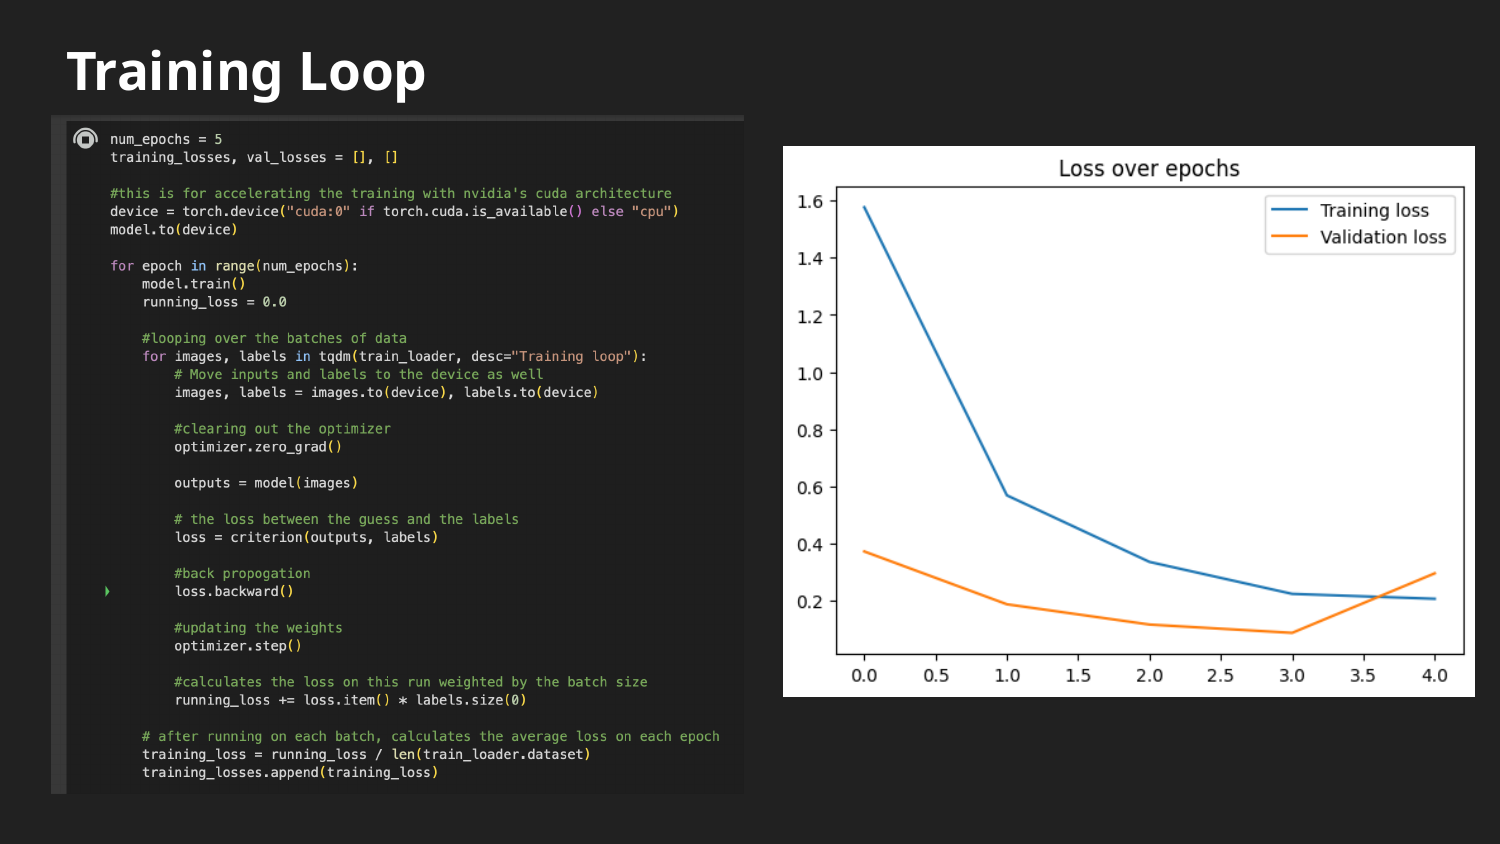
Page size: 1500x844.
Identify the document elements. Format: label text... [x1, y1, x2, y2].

title Training Loop [51, 22, 1449, 116]
picture [50, 115, 744, 794]
picture [782, 146, 1476, 698]
